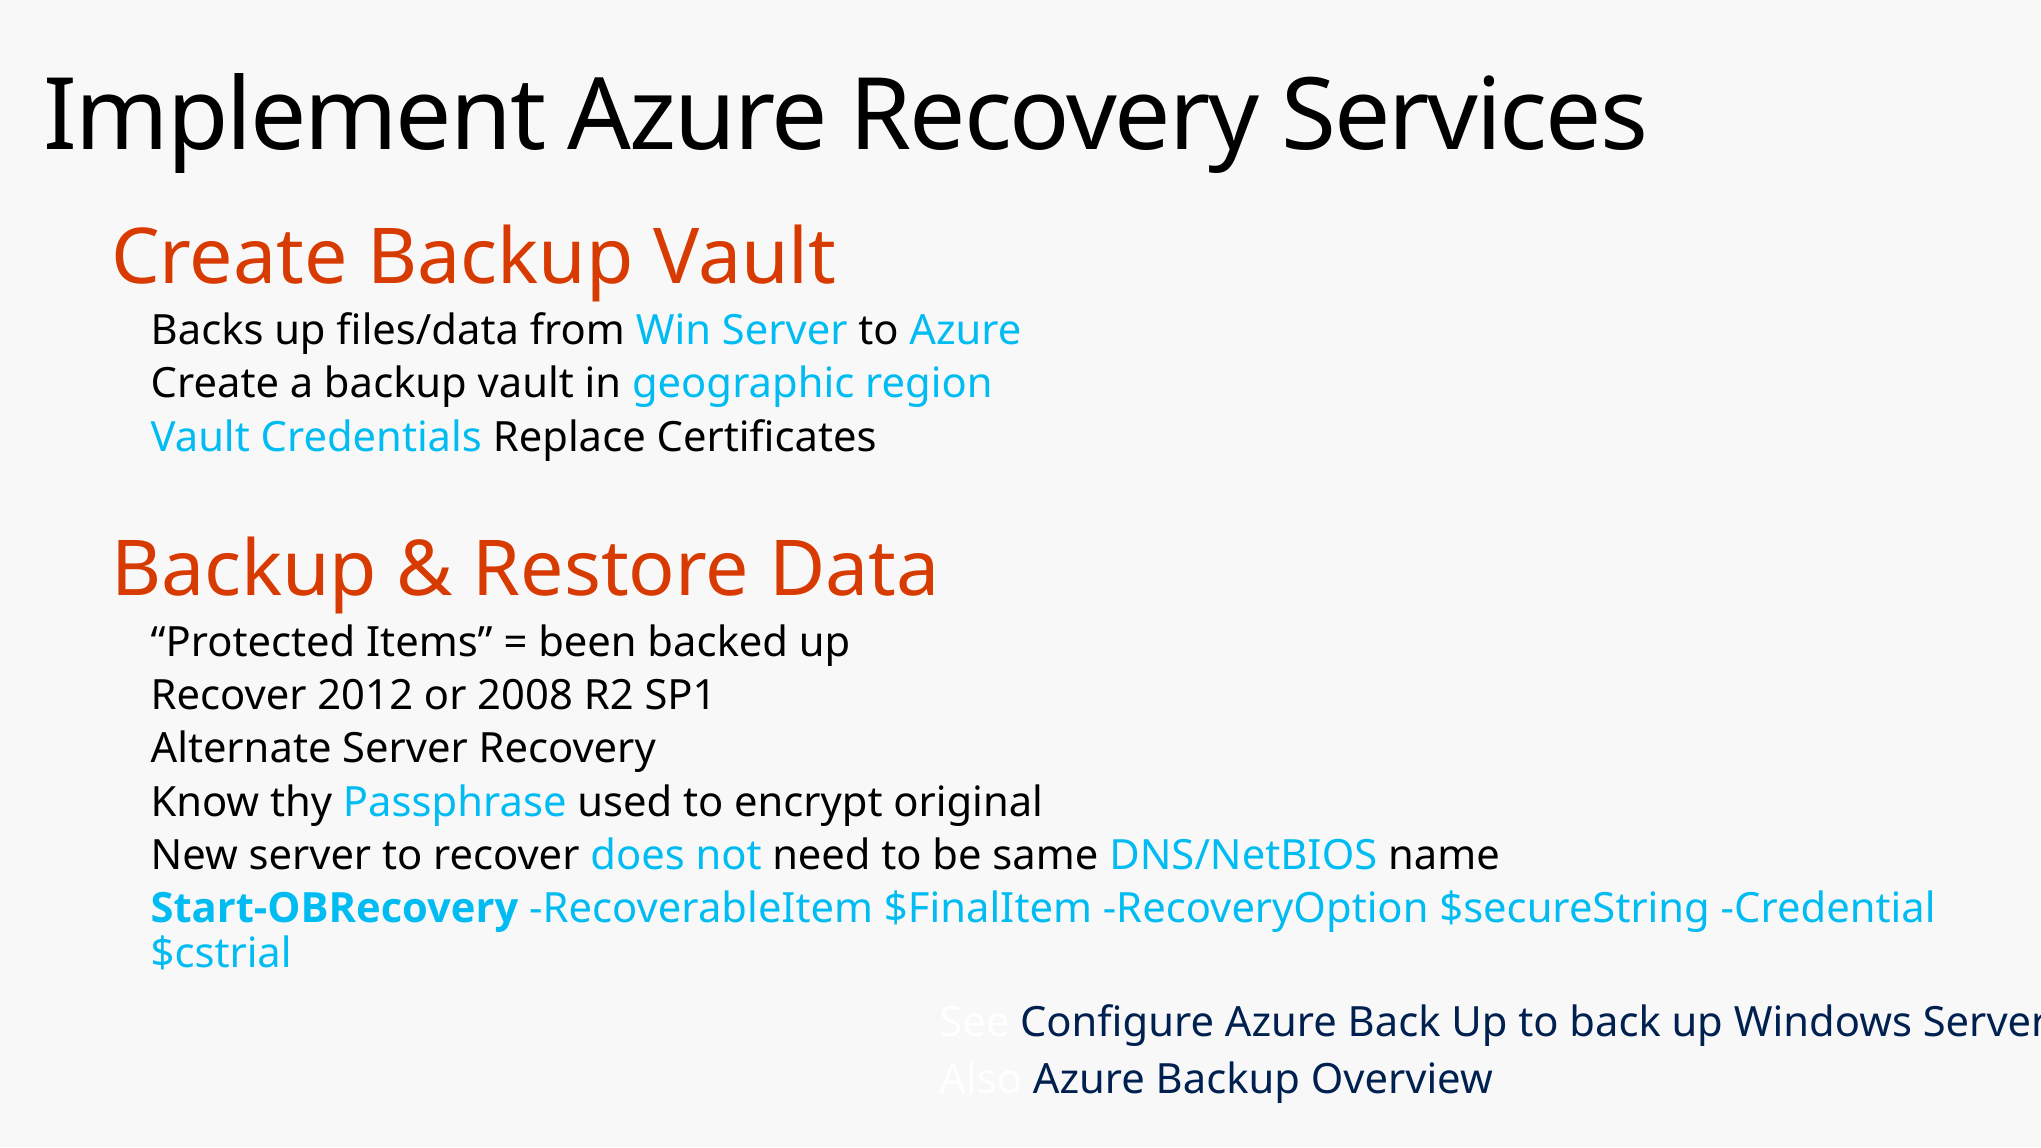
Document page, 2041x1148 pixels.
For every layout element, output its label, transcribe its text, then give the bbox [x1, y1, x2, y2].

text_box See Configure Azure Back Up to back up Windows Server Also Azure Backup Overview [885, 986, 2041, 1116]
list Create Backup Vault Backs up files/data from Win Server to Azure Create a backup vault in geographic region Vault Credentials Replace Certificates Backup & Restore Data “Protected Items” = been backed up Recover 2012 or 2008 R2 SP1 Alternate Server Recovery Know thy Passphrase used to encrypt original New server to recover does not need to be same DNS/NetBIOS name Start-OBRecovery -RecoverableItem $FinalItem -RecoveryOption $secureString -Credential $cstrial [87, 201, 2041, 1045]
title Implement Azure Recovery Services [20, 48, 1996, 199]
